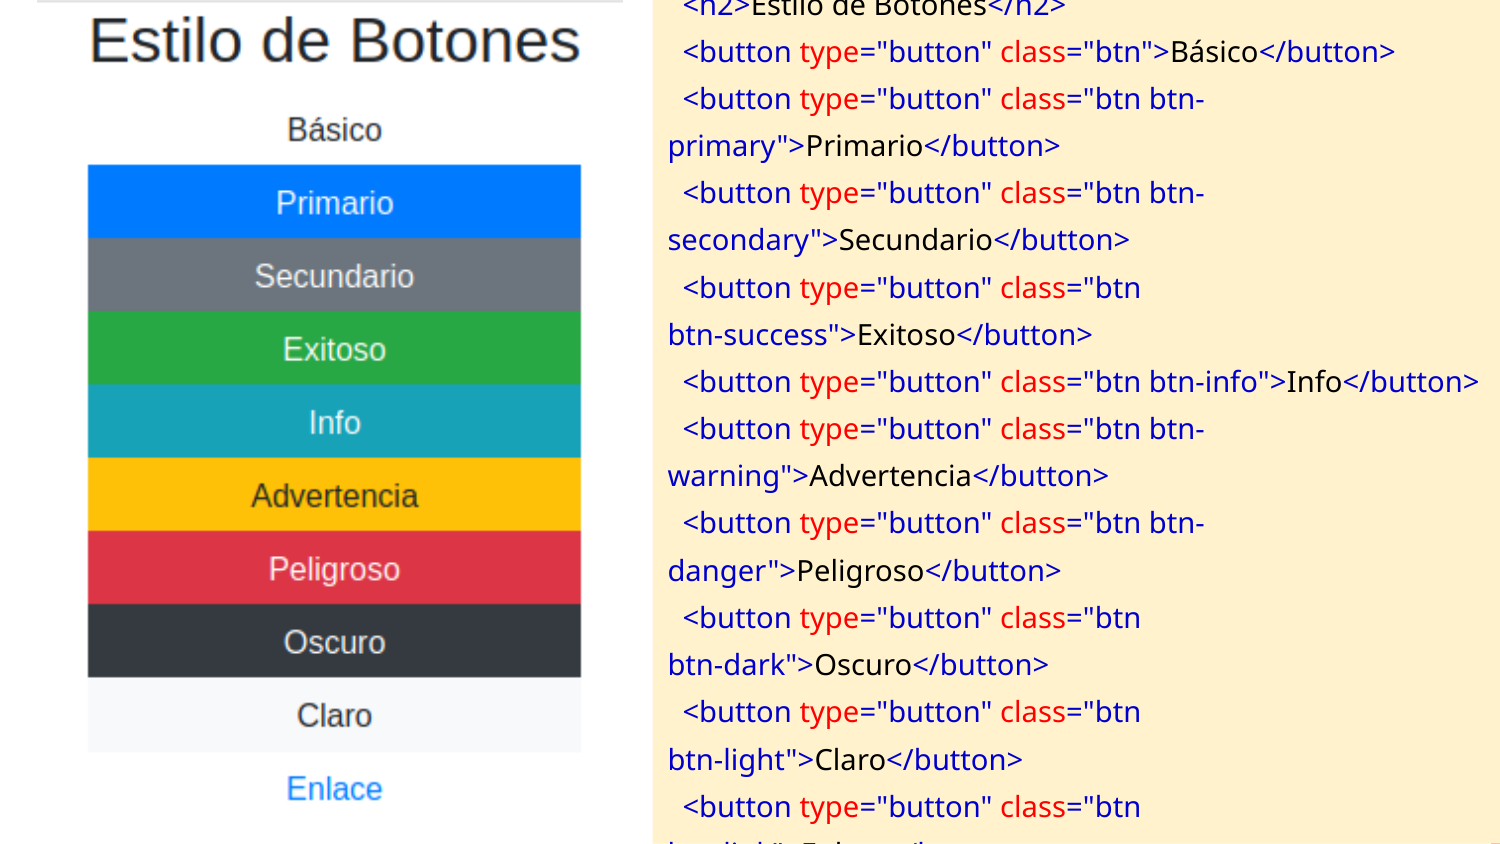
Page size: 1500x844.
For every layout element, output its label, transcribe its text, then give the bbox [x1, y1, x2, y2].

picture [37, 0, 623, 844]
text_box <div class="btn-group-vertical"> <!-- Agrupando botones verticalmente --> <h2>Estilo de Botones</h2> <button type="button" class="btn">Básico</button> <button type="button" class="btn btn-primary">Primario</button> <button type="button" class="btn btn-secondary">Secundario</button> <button type="button" class="btn btn-success">Exitoso</button> <button type="button" class="btn btn-info">Info</button> <button type="button" class="btn btn-warning">Advertencia</button> <button type="button" class="btn btn-danger">Peligroso</button> <button type="button" class="btn btn-dark">Oscuro</button> <button type="button" class="btn btn-light">Claro</button> <button type="button" class="btn btn-link">Enlace</button> </div> </div> [652, 0, 1500, 844]
